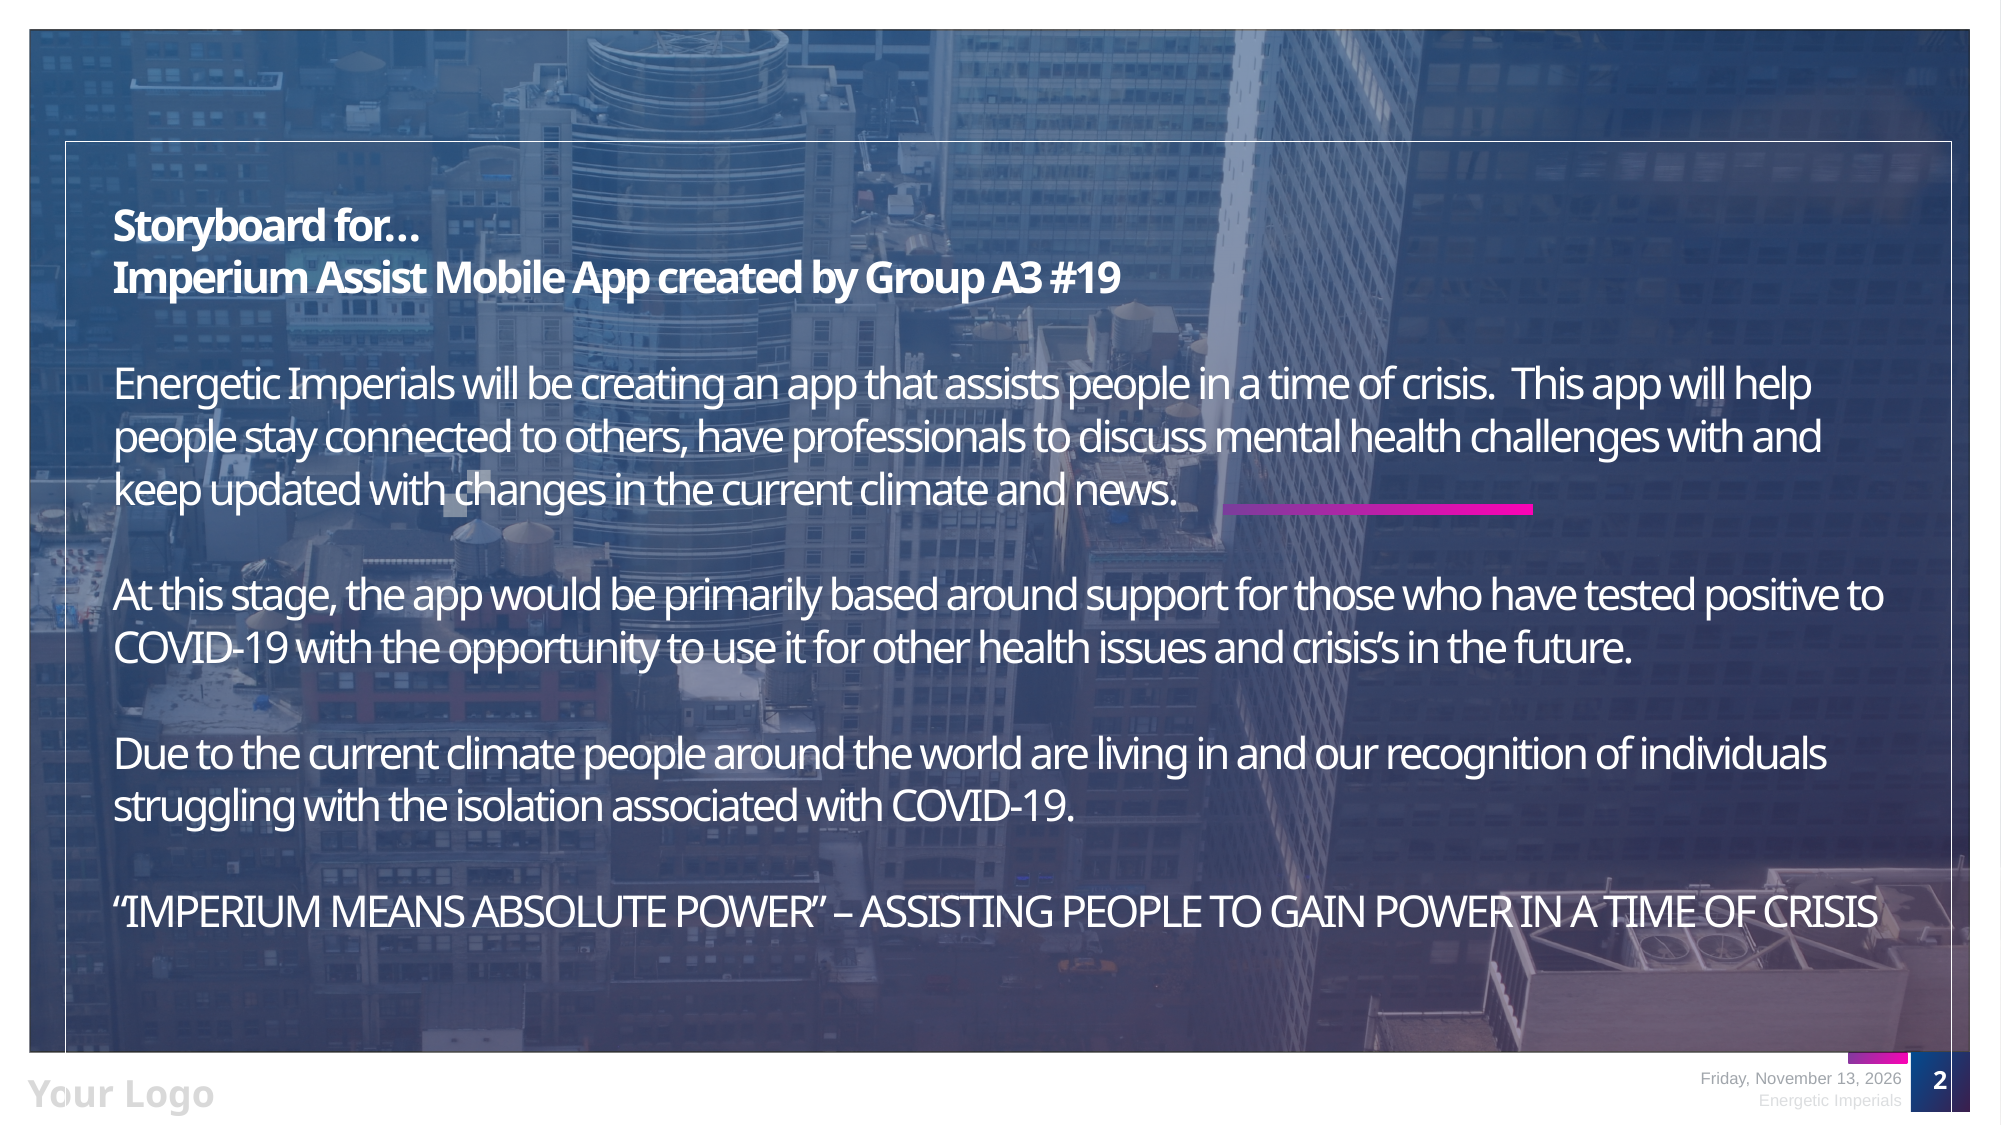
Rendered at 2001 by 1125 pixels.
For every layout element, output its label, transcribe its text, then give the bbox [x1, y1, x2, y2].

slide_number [1483, 1067, 1903, 1089]
title Storyboard for… Imperium Assist Mobile App created by Group A3 #19 Energetic Imperials will be creating an app that assists people in a time of crisis. This app will help people stay connected to others, have professionals to discuss mental health challenges with and keep updated with changes in the current climate and news. At this stage, the app would be primarily based around support for those who have tested positive to COVID-19 with the opportunity to use it for other health issues and crisis’s in the future. Due to the current climate people around the world are living in and our recognition of individuals struggling with the isolation associated with COVID-19. “IMPERIUM MEANS ABSOLUTE POWER” – ASSISTING PEOPLE TO GAIN POWER IN A TIME OF CRISIS [65, 141, 1952, 1125]
picture [31, 30, 1969, 1051]
slide_number 2 [1910, 1052, 1970, 1112]
footer Energetic Imperials [1483, 1091, 1903, 1110]
